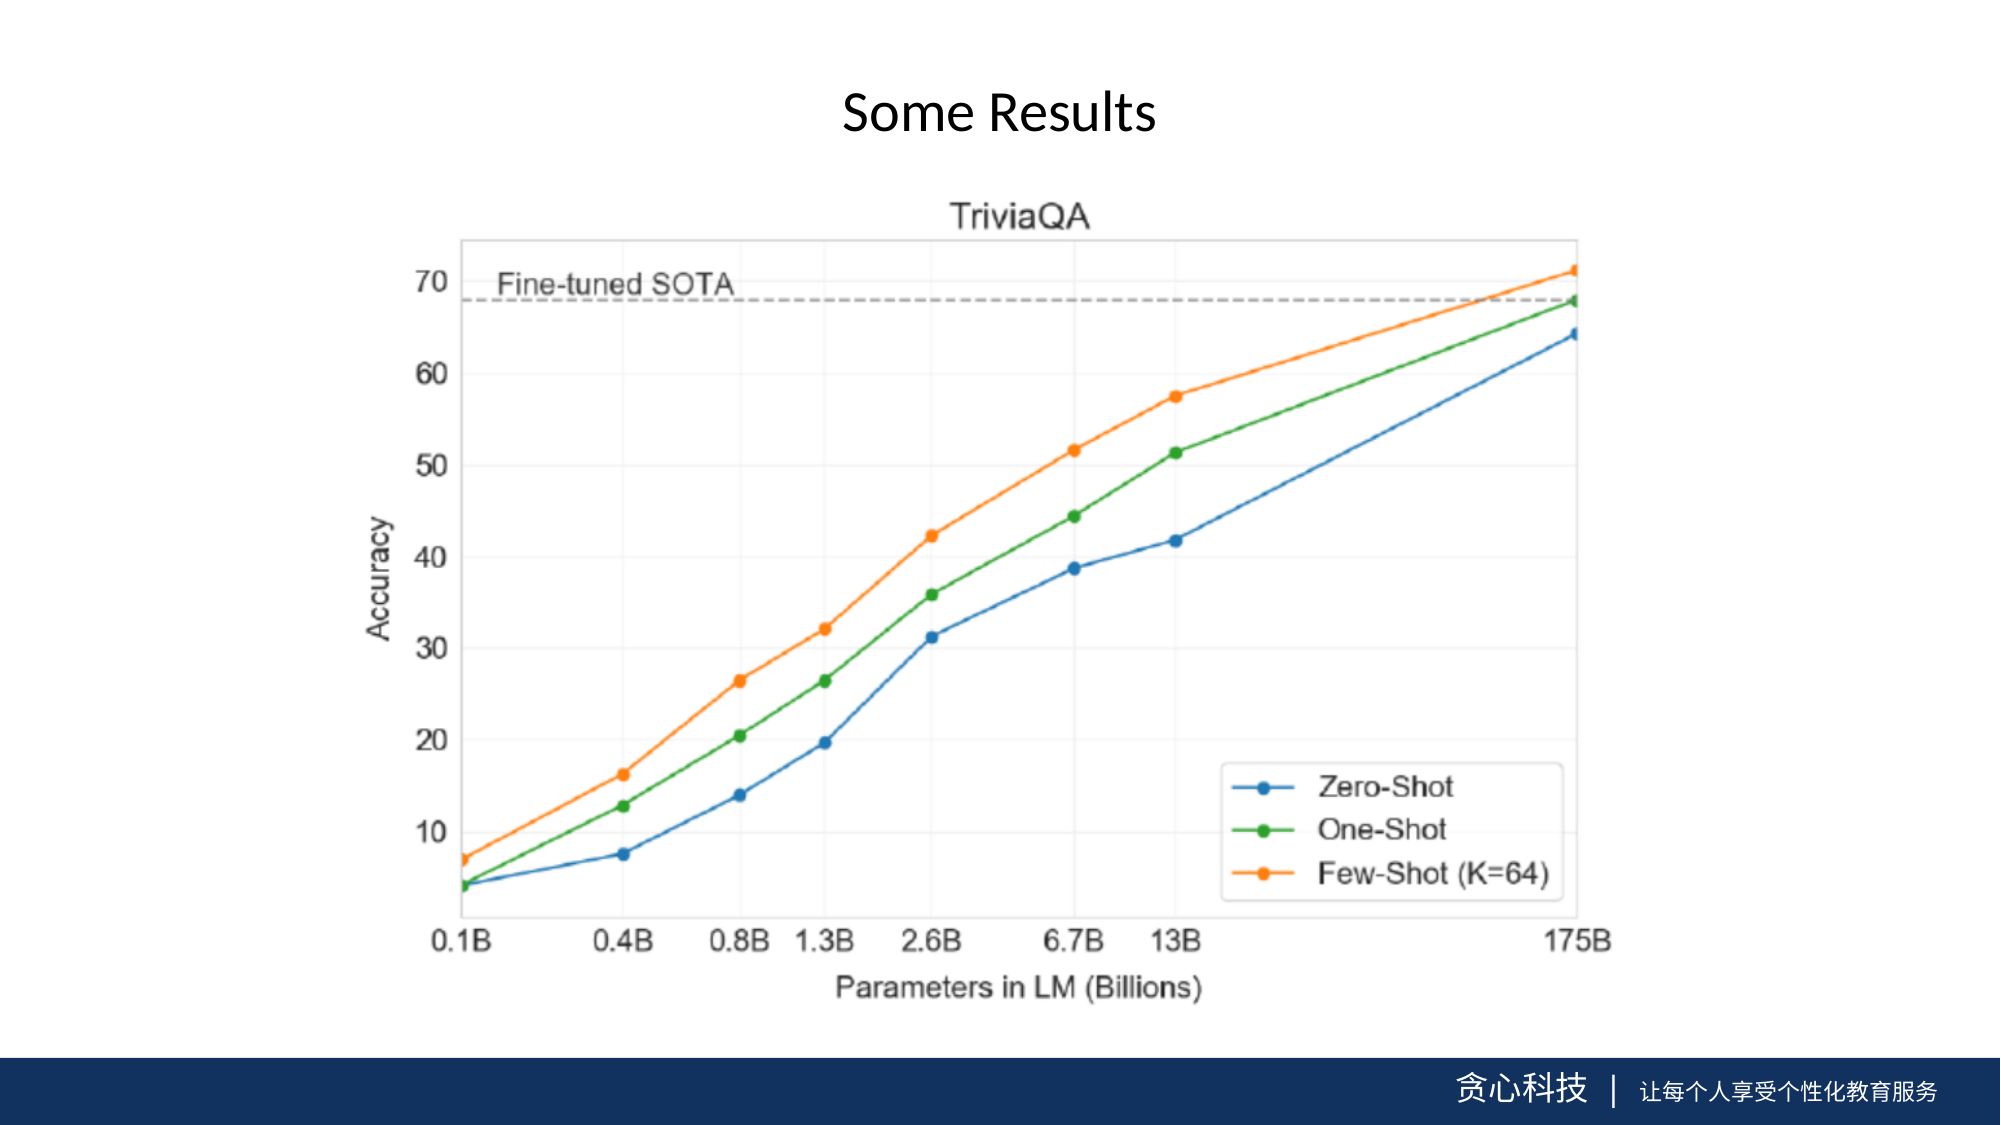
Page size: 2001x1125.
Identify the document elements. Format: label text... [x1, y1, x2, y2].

picture [356, 198, 1644, 1017]
text_box Some Results [398, 65, 1602, 151]
